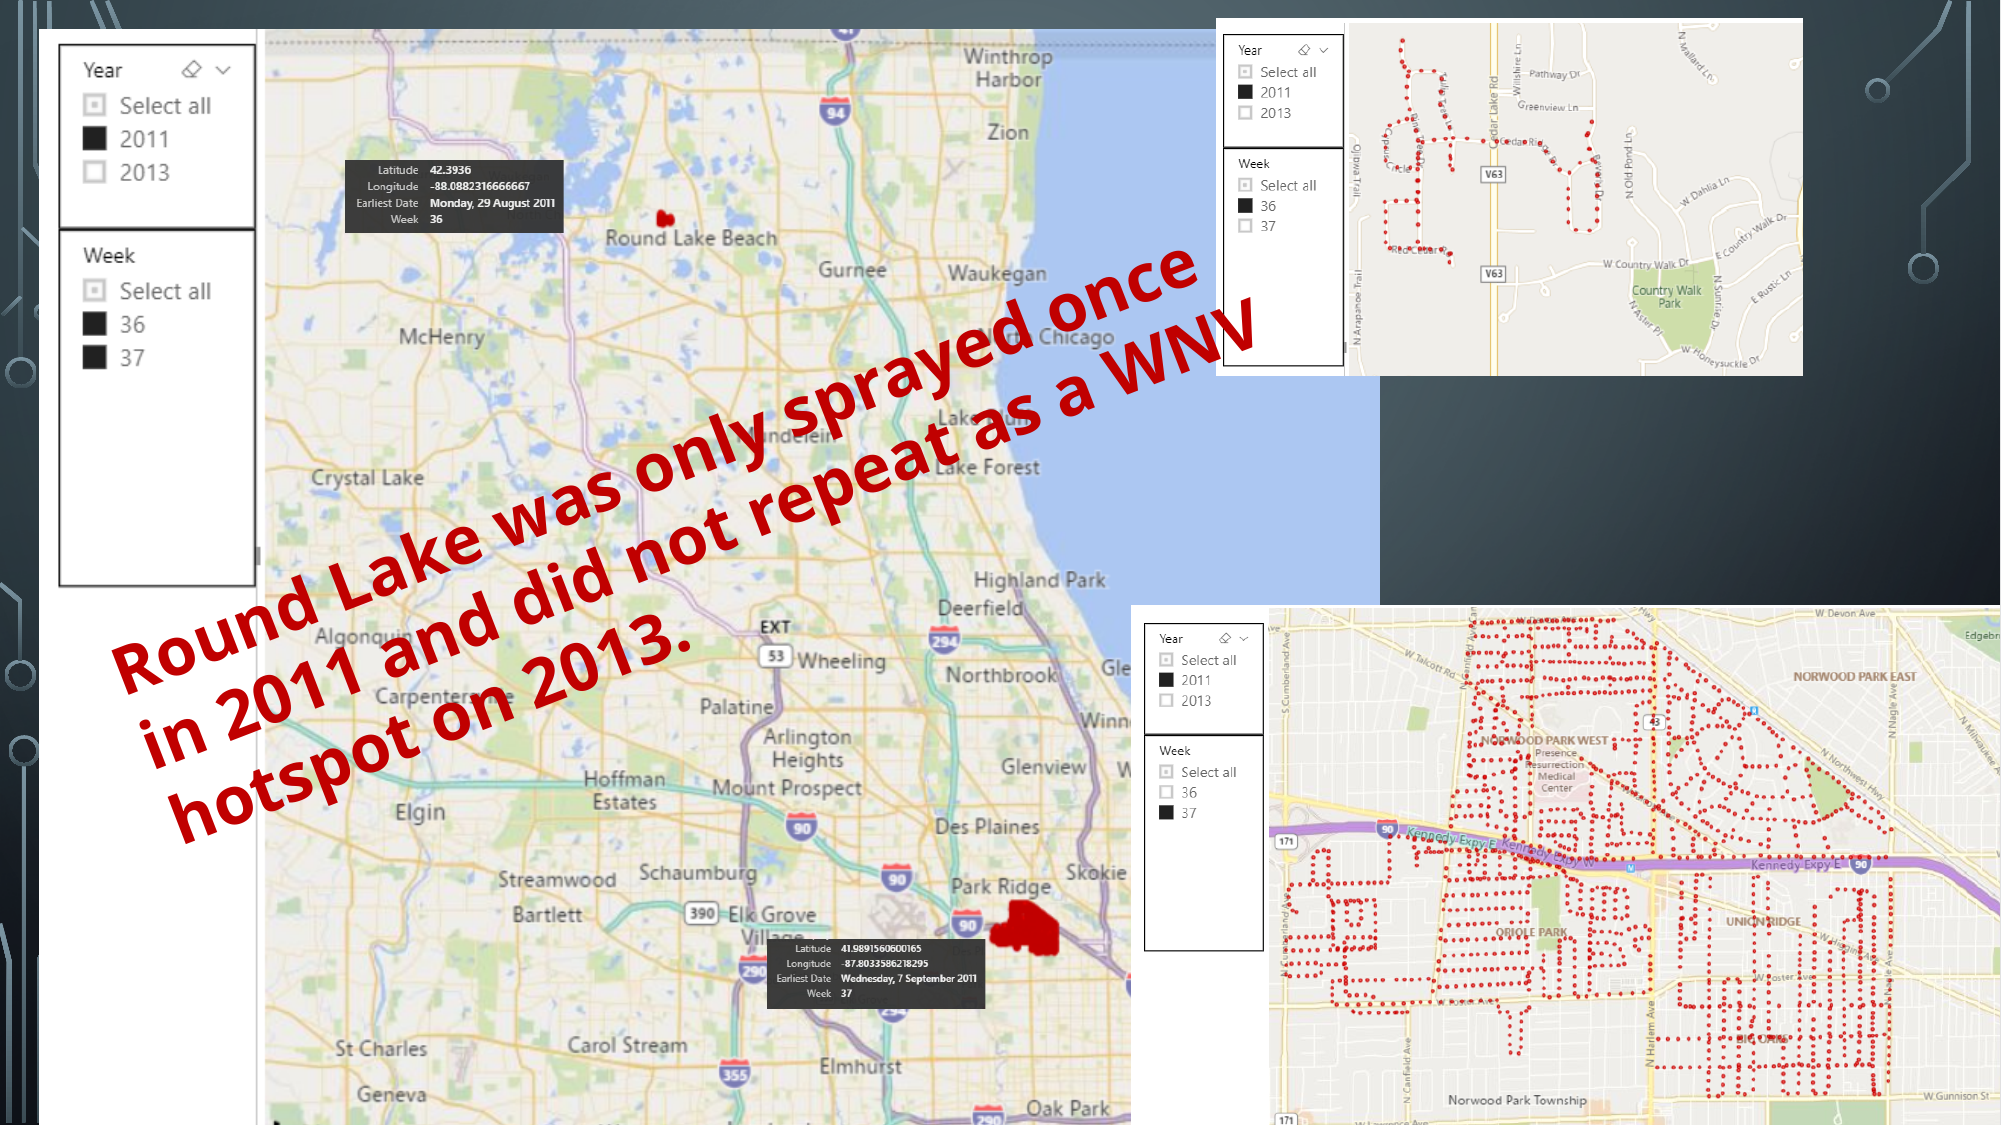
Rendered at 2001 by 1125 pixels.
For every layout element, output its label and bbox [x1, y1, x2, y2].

text_box [766, 605, 2000, 1125]
picture [38, 29, 1380, 1125]
text_box [344, 18, 1803, 376]
